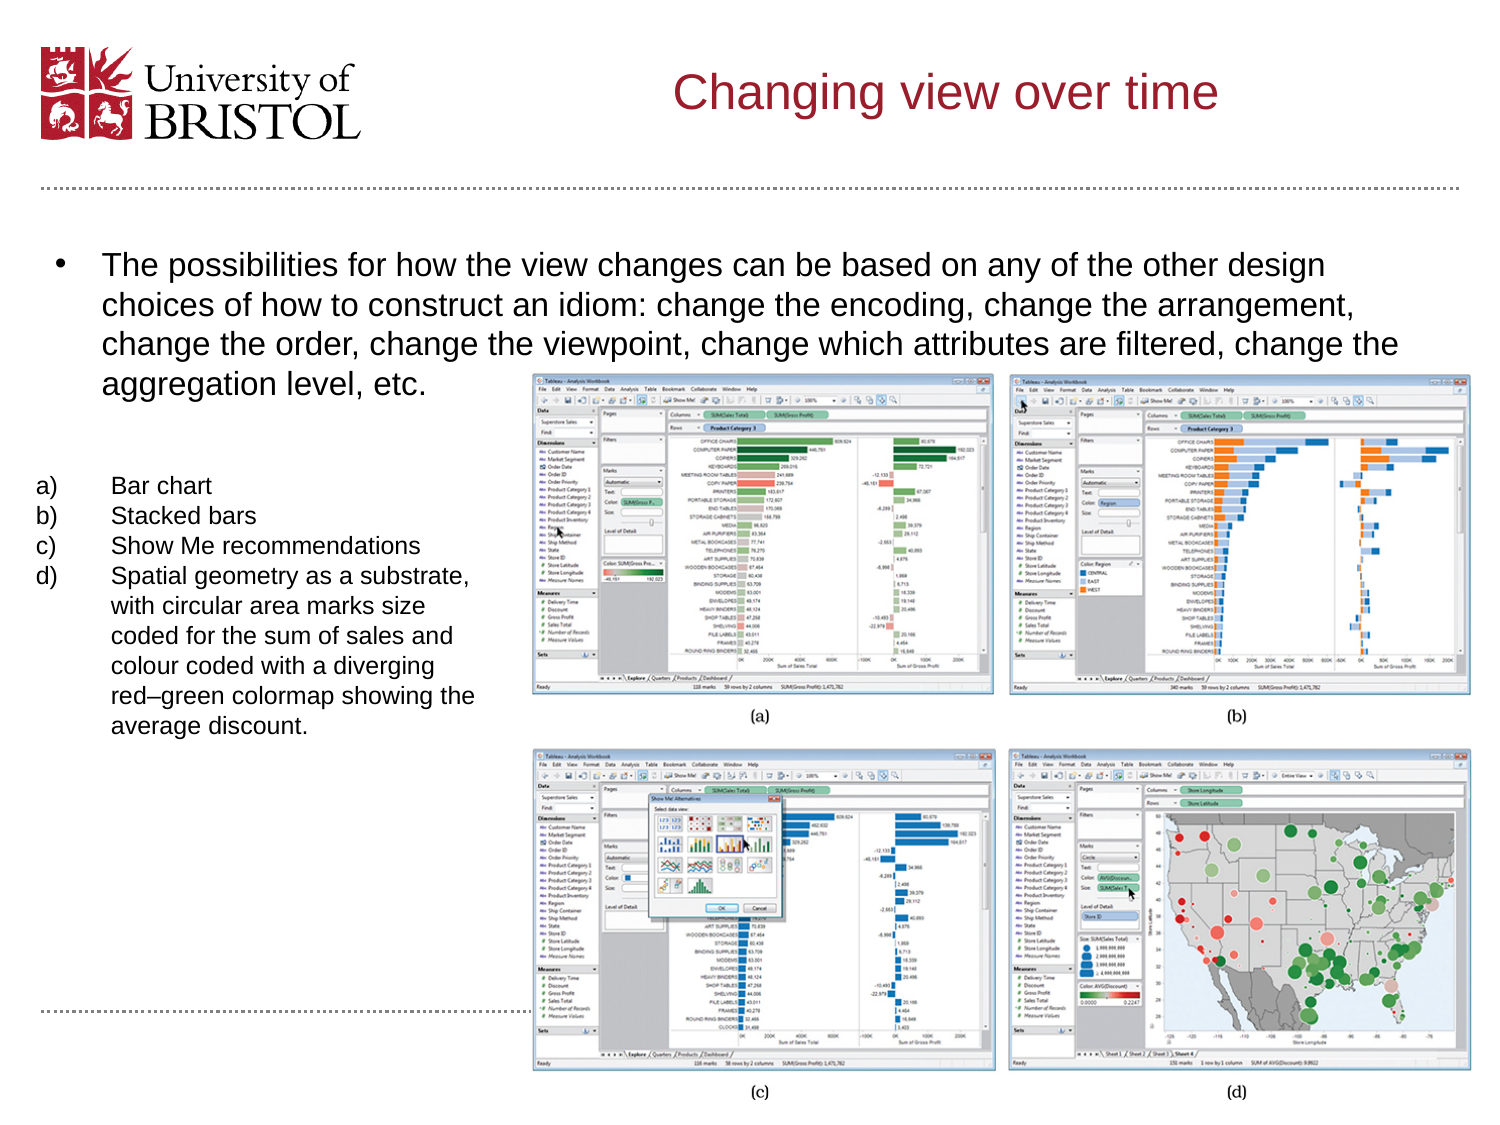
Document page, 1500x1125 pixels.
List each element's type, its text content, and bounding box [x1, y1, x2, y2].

title Changing view over time [657, 38, 1425, 140]
picture [530, 372, 1473, 1100]
text_box Bar chart Stacked bars Show Me recommendations Spatial geometry as a substrate, with circular area marks size coded for the sum of sales and colour coded with a diverging red–green colormap showing the average discount. [21, 462, 508, 747]
picture [41, 47, 361, 140]
text_box The possibilities for how the view changes can be based on any of the other design choices of how to construct an idiom: change the encoding, change the arrangement, change the order, change the viewpoint, change which attributes are filtered, change the aggregation level, etc. [40, 235, 1438, 410]
